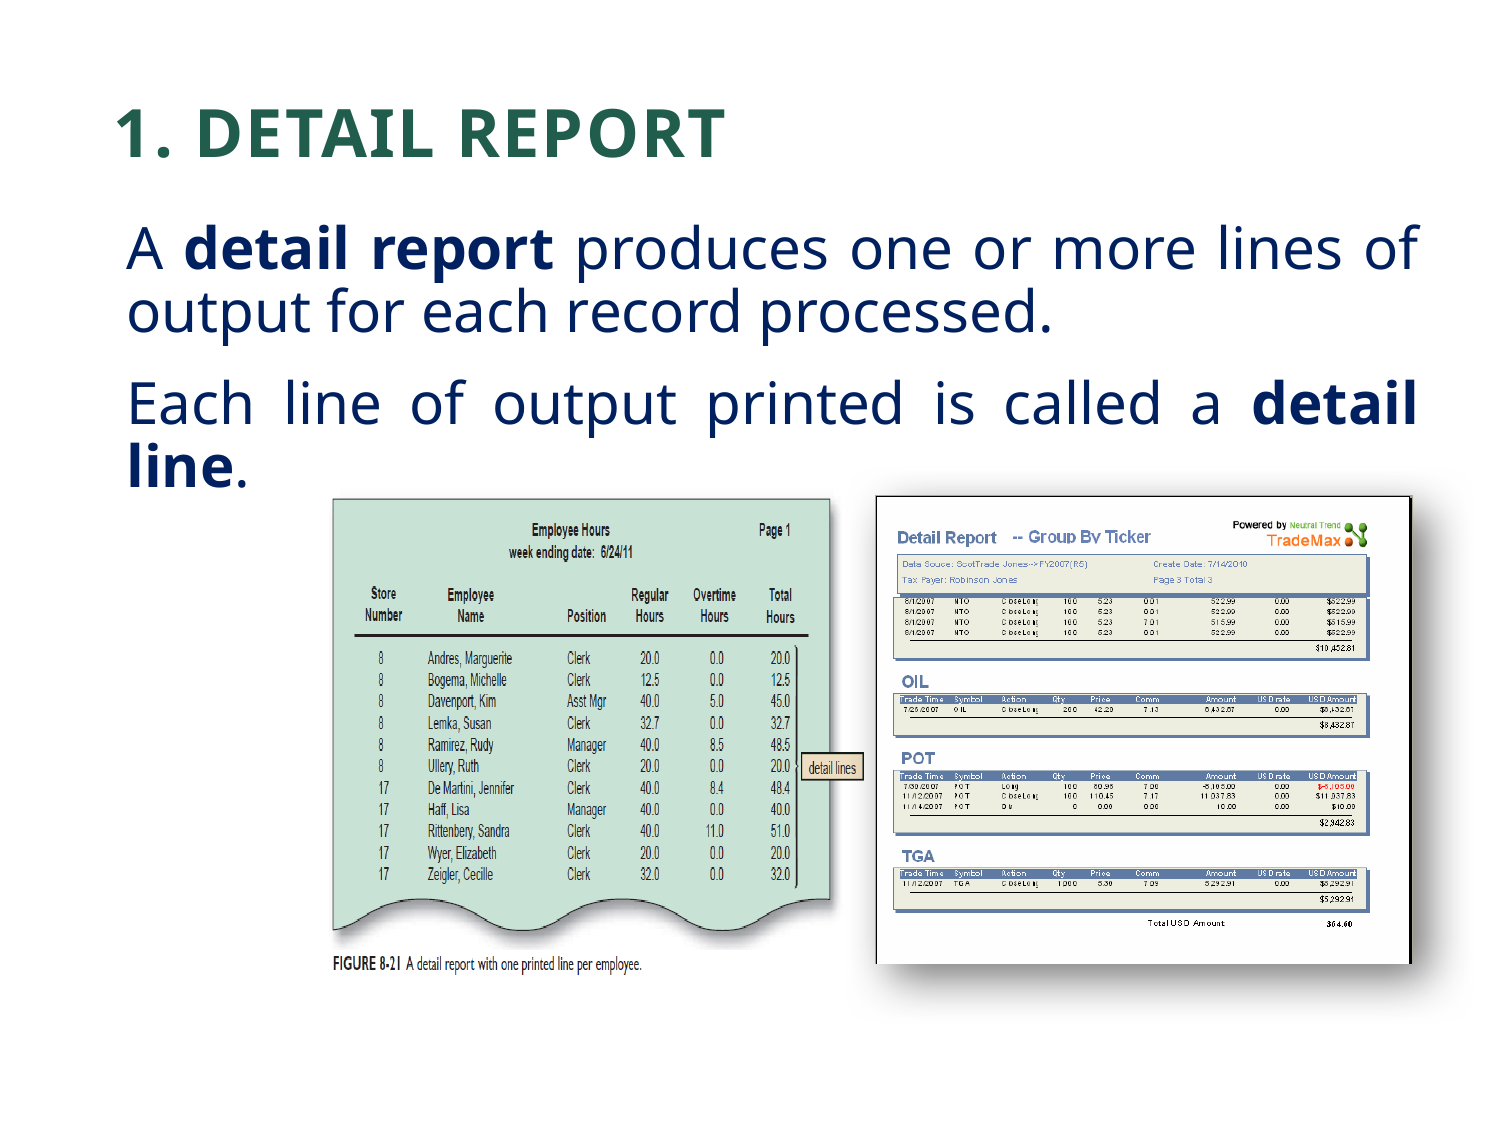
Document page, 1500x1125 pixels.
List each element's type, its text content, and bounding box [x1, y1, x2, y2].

title 1. Detail Report [98, 65, 1402, 212]
picture [323, 486, 1414, 989]
list A detail report produces one or more lines of output for each record processed. Each line of output printed is called a detail line. [103, 211, 1427, 938]
